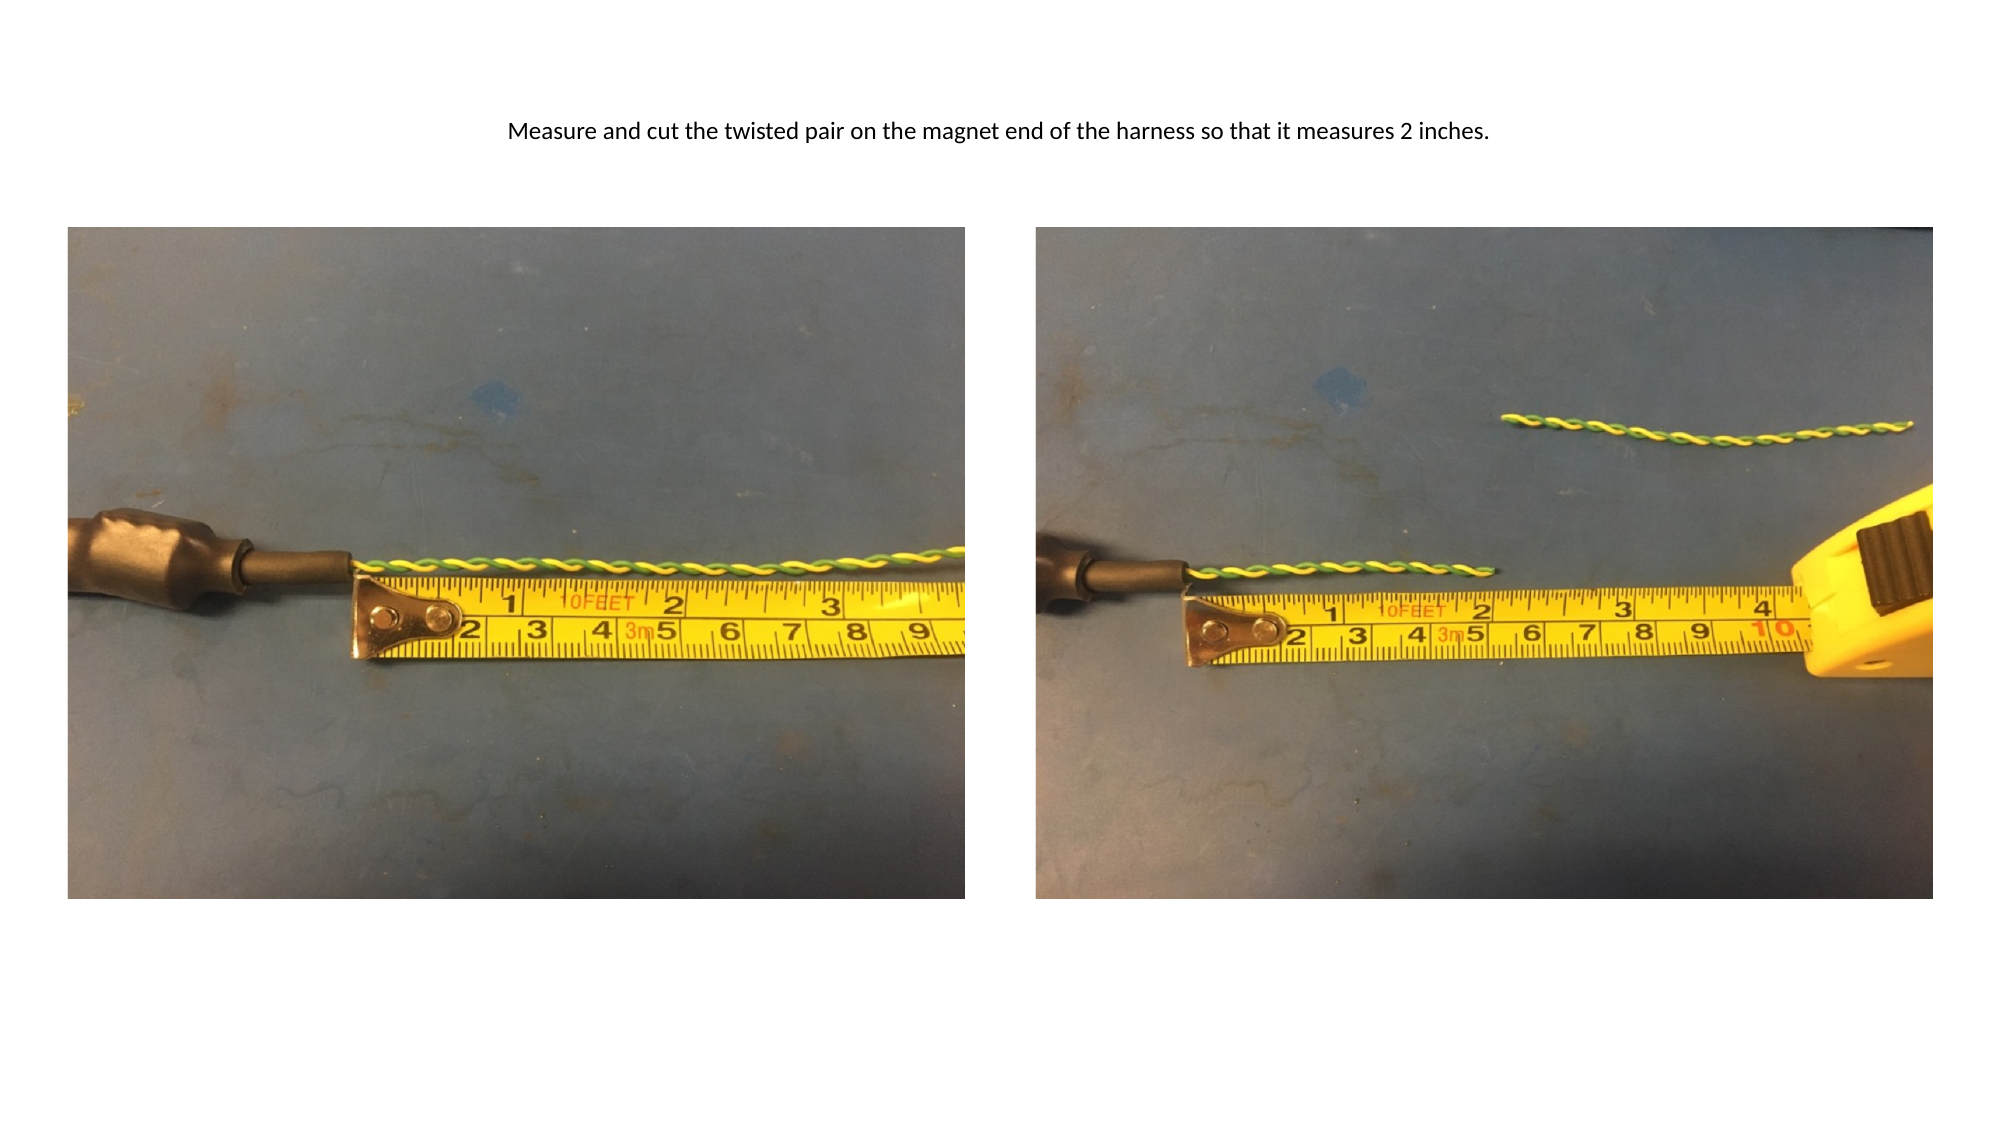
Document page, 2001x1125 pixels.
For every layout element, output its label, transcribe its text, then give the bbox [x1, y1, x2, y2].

picture [1037, 113, 1932, 1011]
text_box Measure and cut the twisted pair on the magnet end of the harness so that it measures 2 inches. [232, 107, 1768, 153]
picture [69, 113, 964, 1011]
